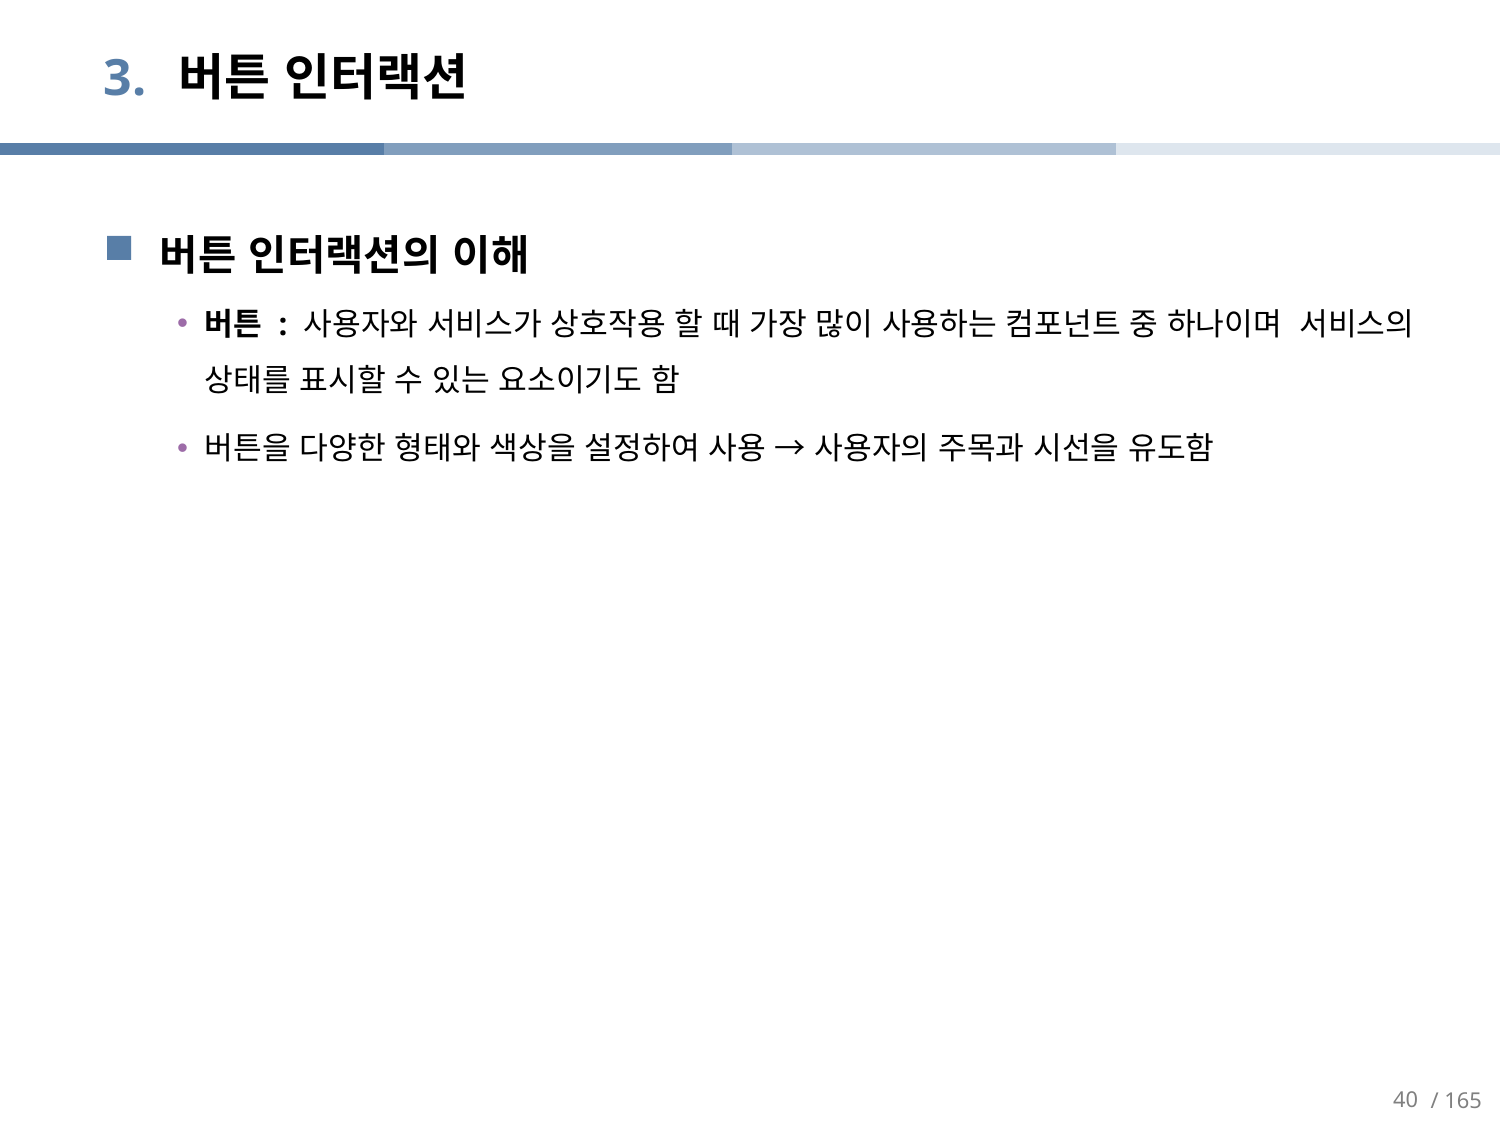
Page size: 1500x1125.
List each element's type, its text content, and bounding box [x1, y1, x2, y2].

title 버튼 인터랙션 [88, 30, 1211, 121]
list 버튼 인터랙션의 이해 버튼 : 사용자와 서비스가 상호작용 할 때 가장 많이 사용하는 컴포넌트 중 하나이며 서비스의 상태를 표시할 수 있는 요소이기도 함 버튼을 다양한 형태와 색상을 설정하여 사용 → 사용자의 주목과 시선을 유도함 [88, 196, 1436, 1083]
